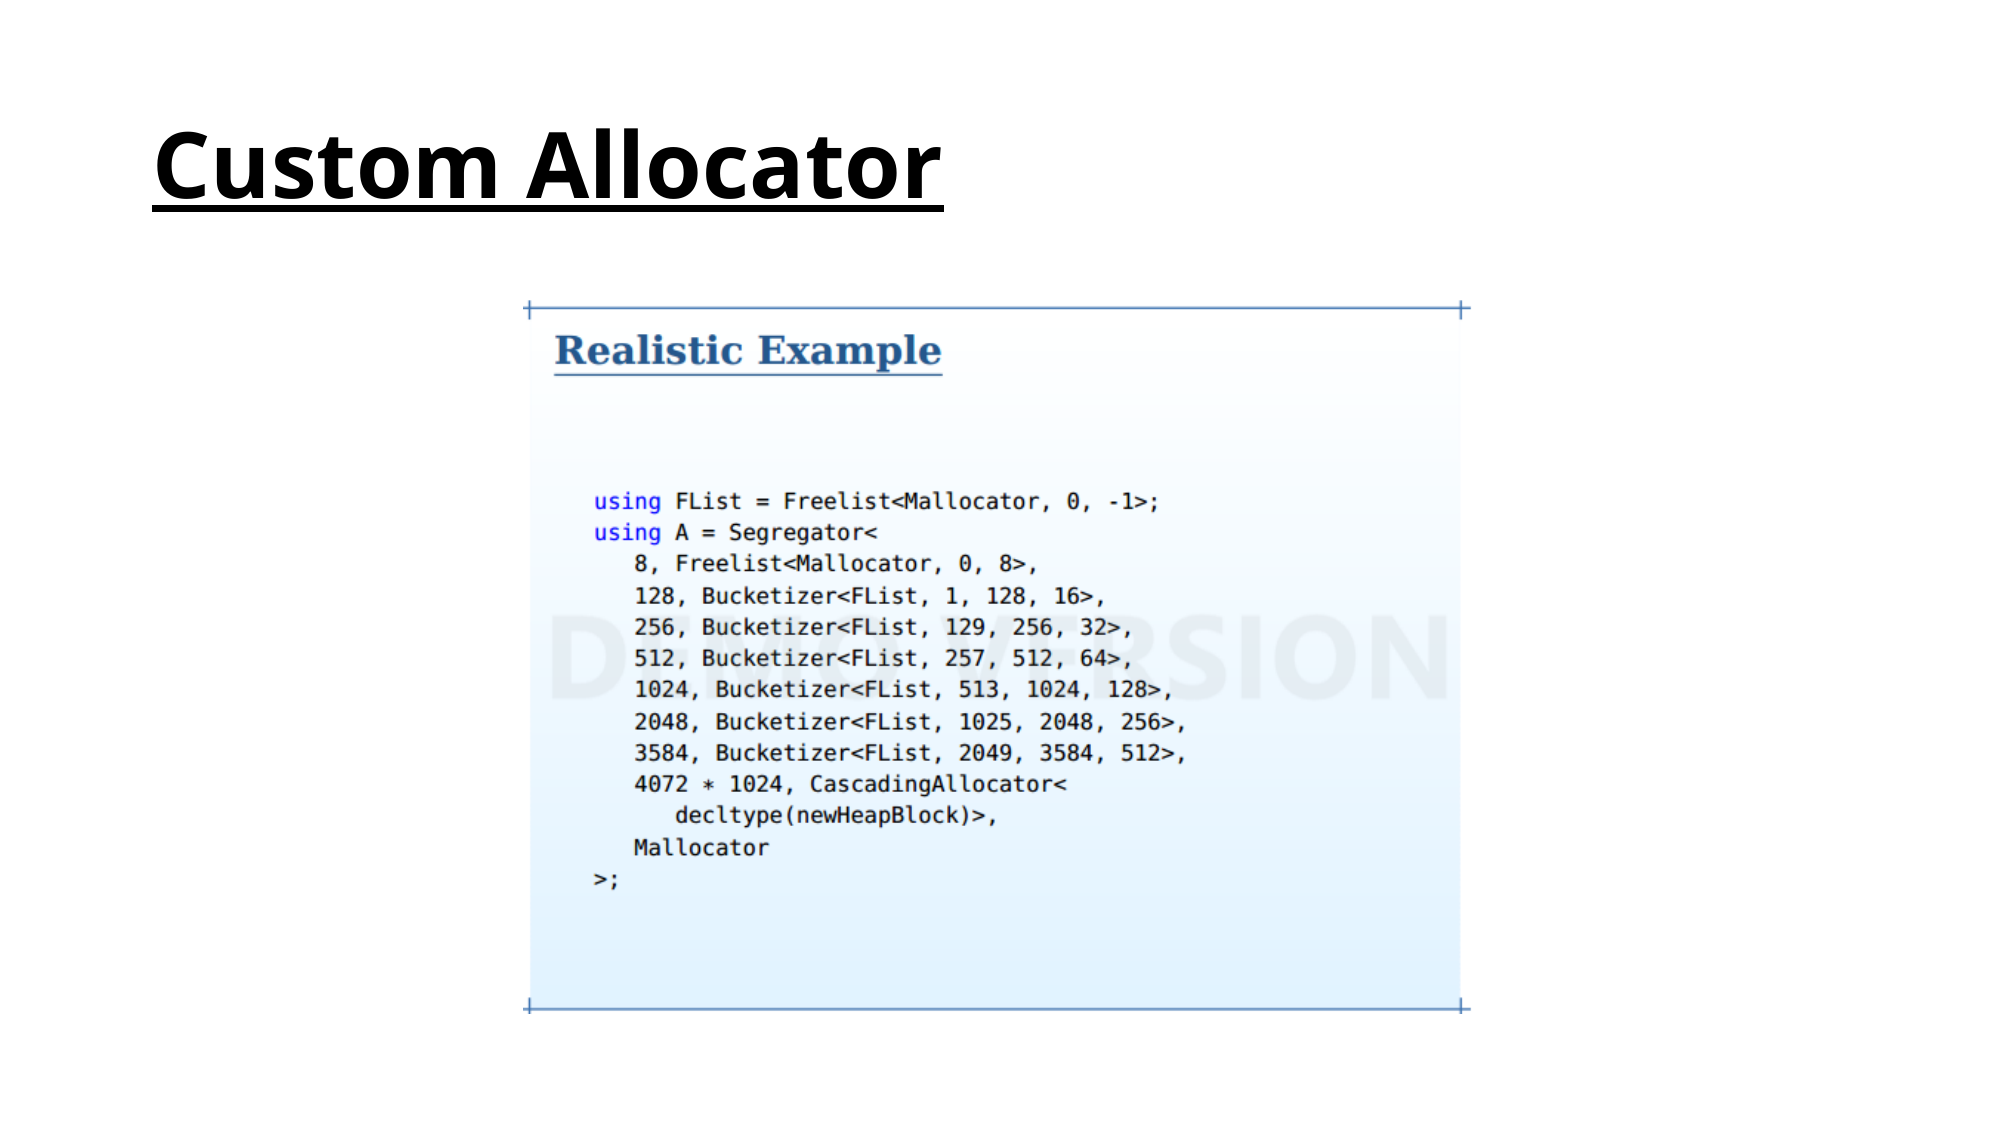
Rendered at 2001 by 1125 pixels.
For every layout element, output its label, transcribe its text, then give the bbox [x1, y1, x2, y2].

title Custom Allocator [137, 59, 1863, 278]
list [523, 299, 1477, 1014]
